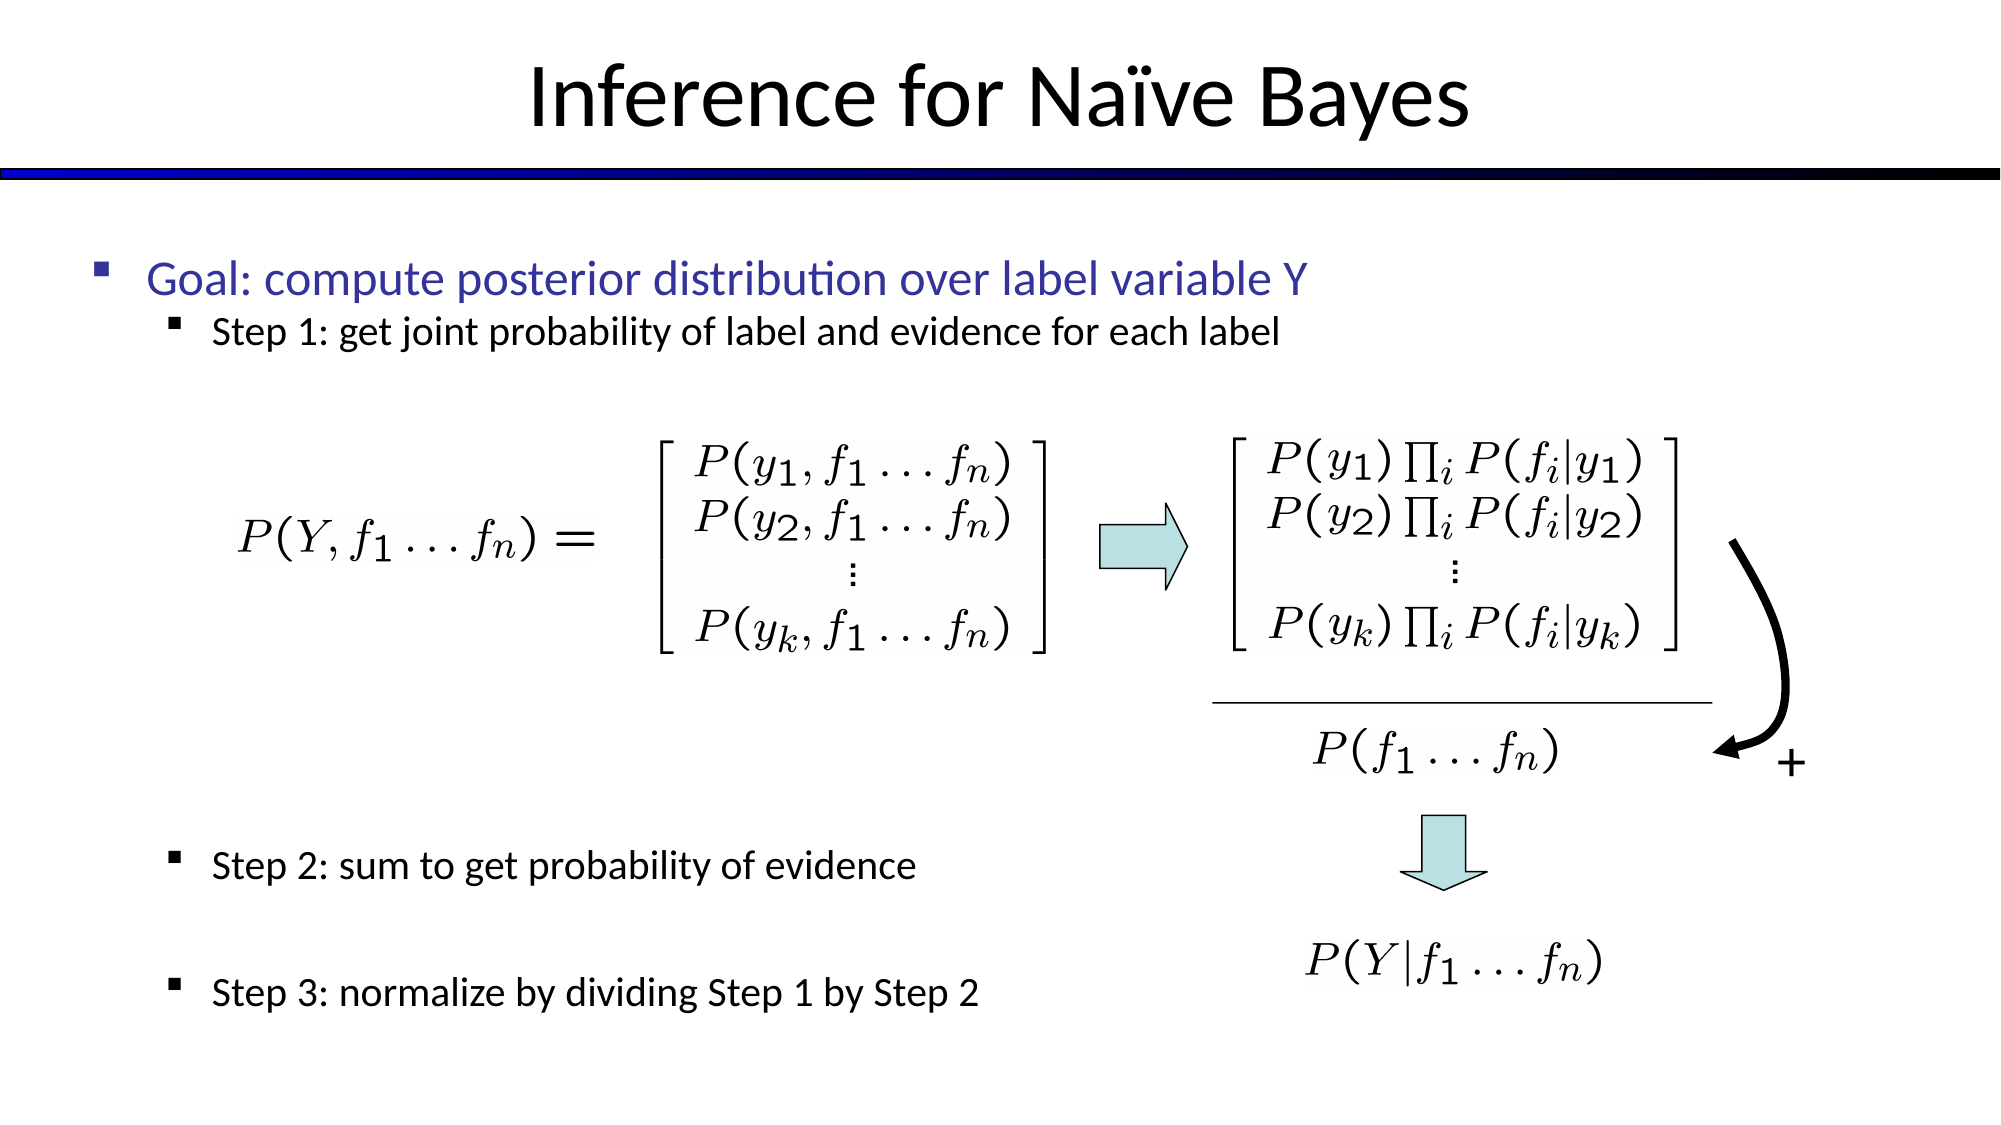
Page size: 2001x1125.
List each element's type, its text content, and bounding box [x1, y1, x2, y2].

list Goal: compute posterior distribution over label variable Y Step 1: get joint probability of label and evidence for each label Step 2: sum to get probability of evidence Step 3: normalize by dividing Step 1 by Step 2 [74, 249, 1426, 1063]
text_box + [1762, 715, 1838, 801]
text_box [1399, 815, 1488, 891]
picture [1312, 727, 1558, 774]
text_box [1712, 540, 1786, 757]
picture [659, 440, 1046, 656]
picture [237, 515, 596, 562]
text_box [1099, 502, 1188, 591]
title Inference for Naïve Bayes [0, 0, 2000, 184]
picture [1303, 939, 1602, 988]
picture [1232, 434, 1678, 654]
